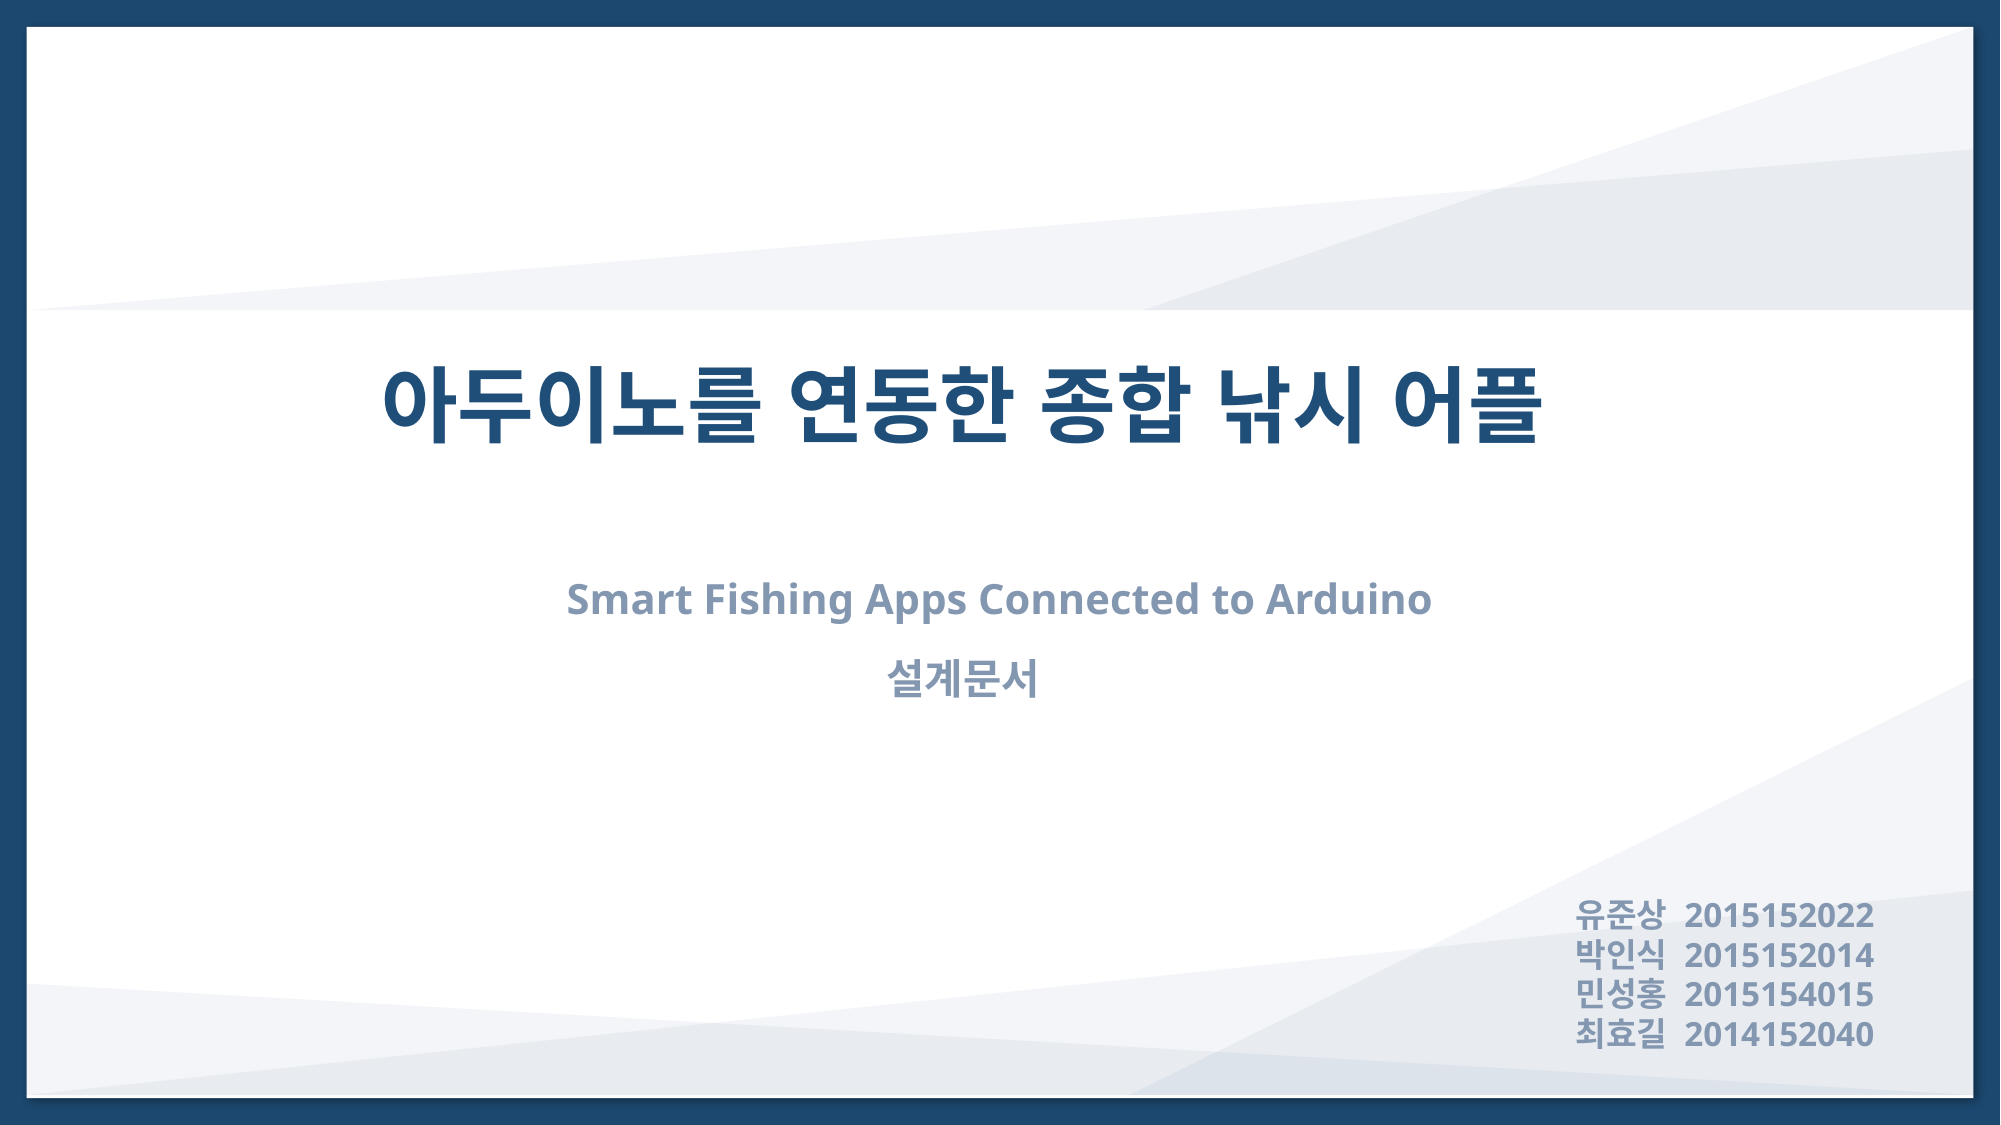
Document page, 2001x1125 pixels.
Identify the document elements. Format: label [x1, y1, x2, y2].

text_box [26, 26, 1974, 1099]
